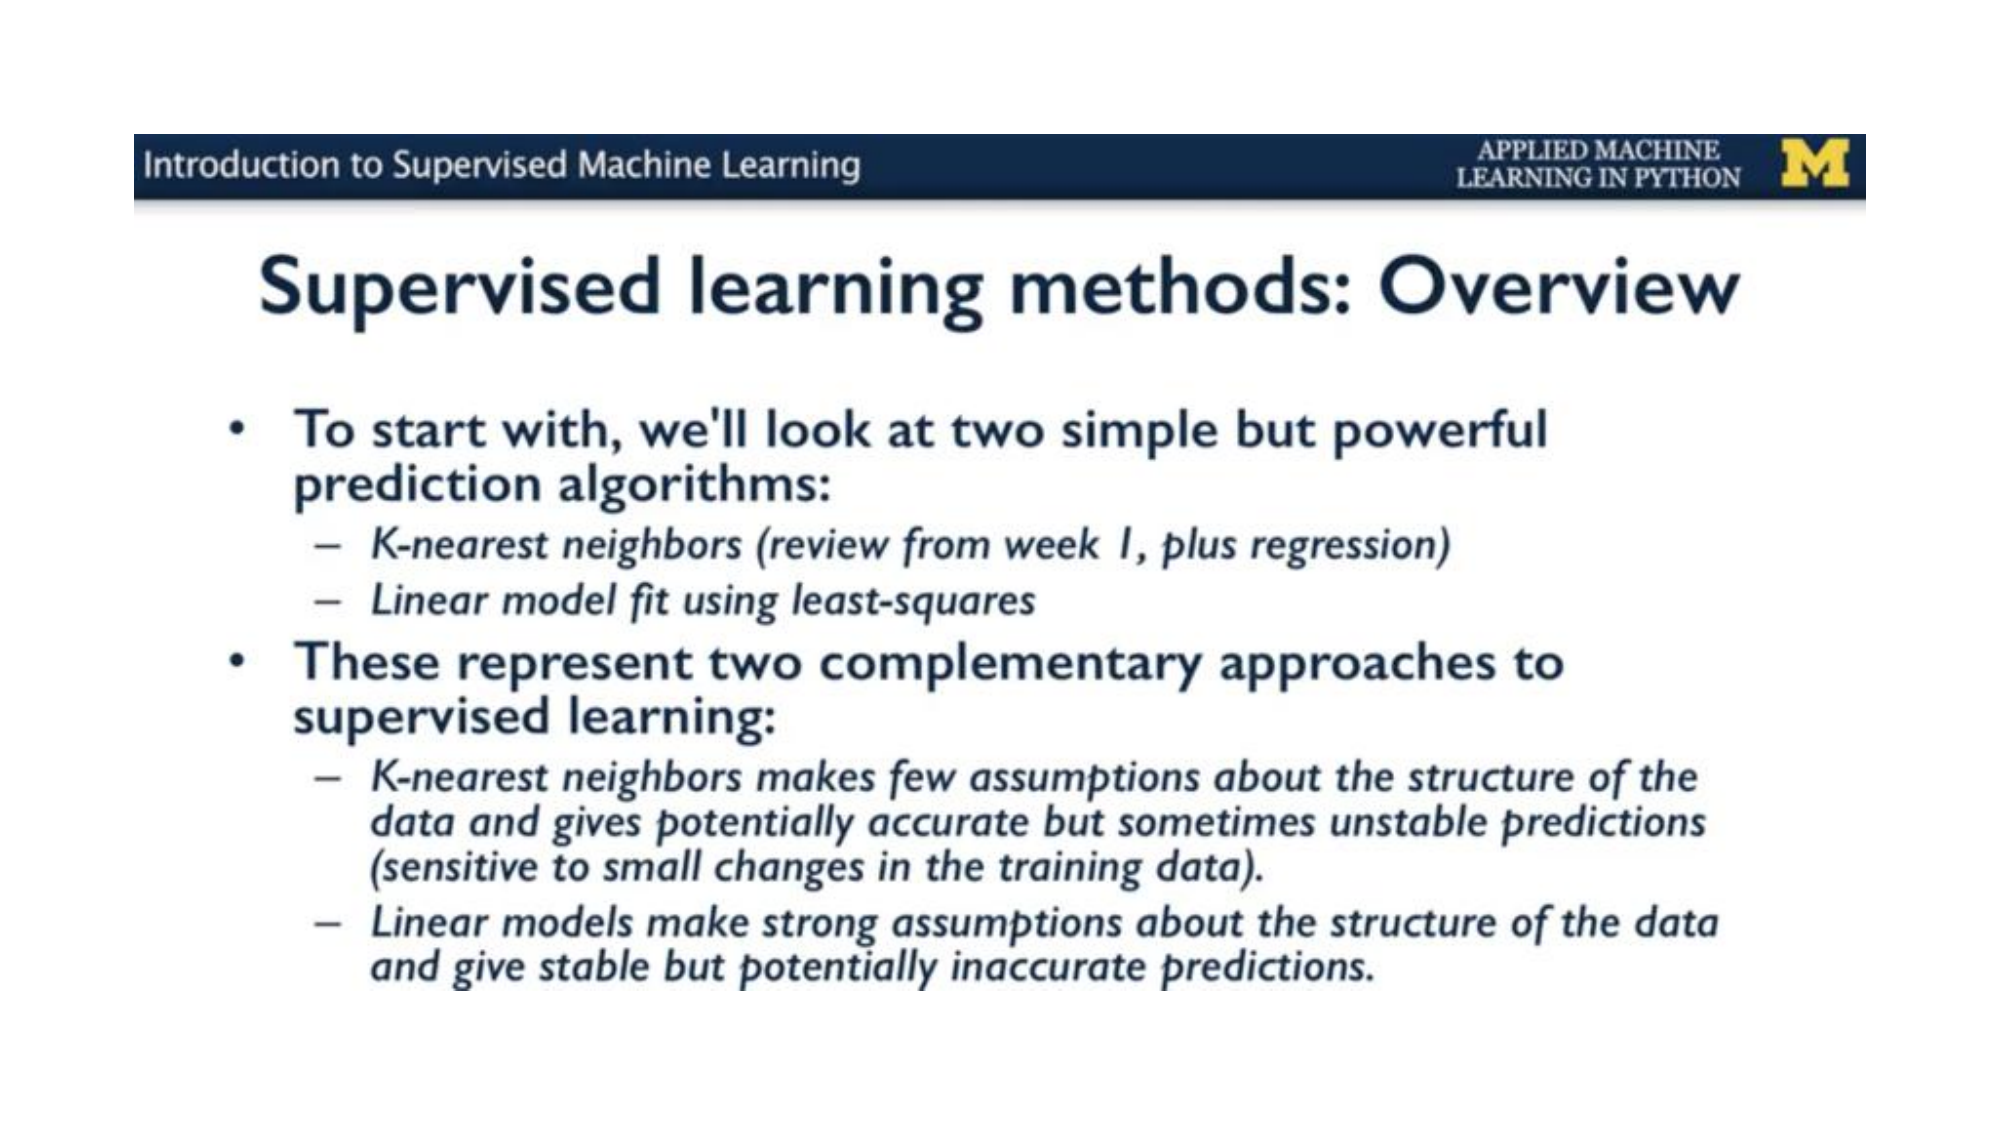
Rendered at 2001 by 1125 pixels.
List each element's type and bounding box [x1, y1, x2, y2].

picture [134, 134, 1866, 991]
